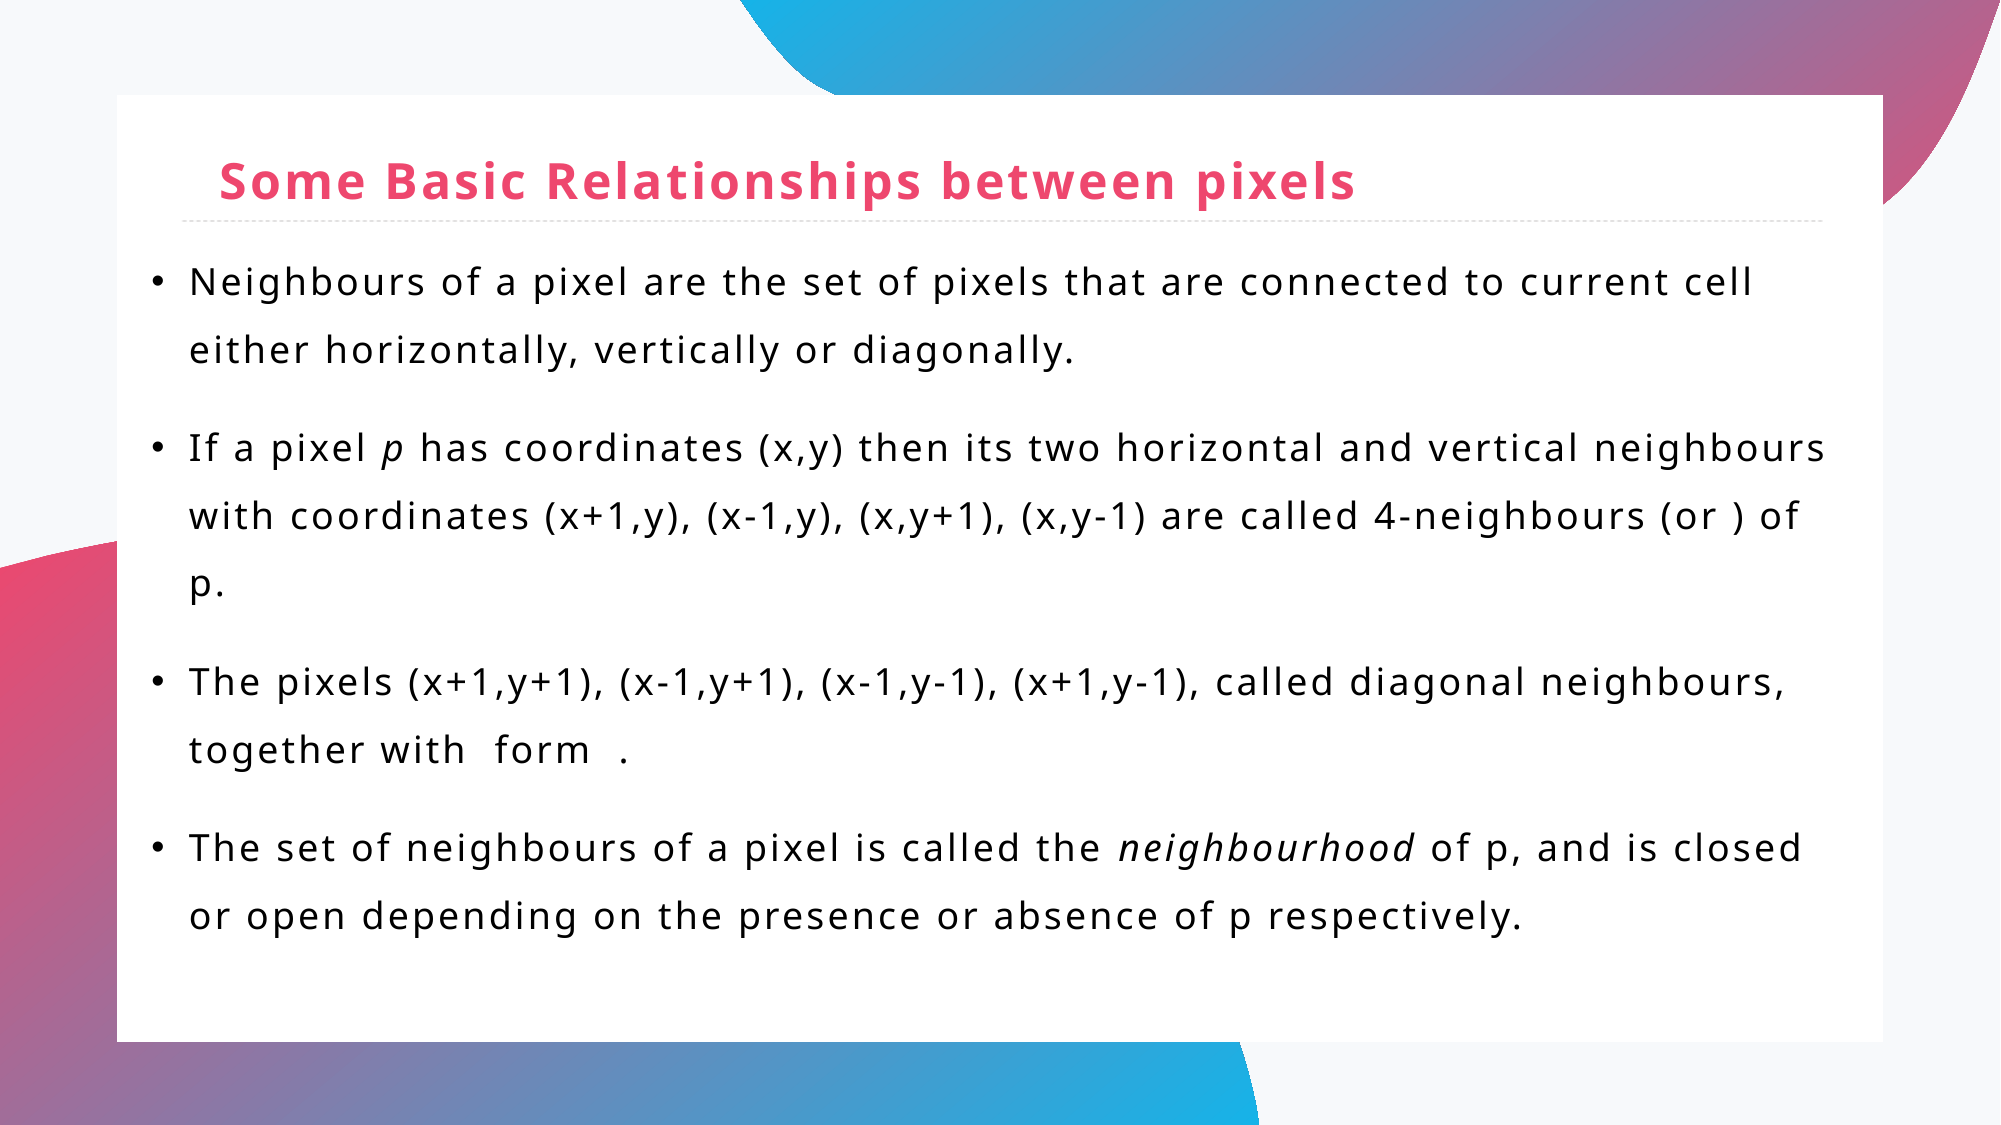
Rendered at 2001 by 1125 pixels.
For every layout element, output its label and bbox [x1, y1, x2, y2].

picture [117, 95, 1883, 1043]
